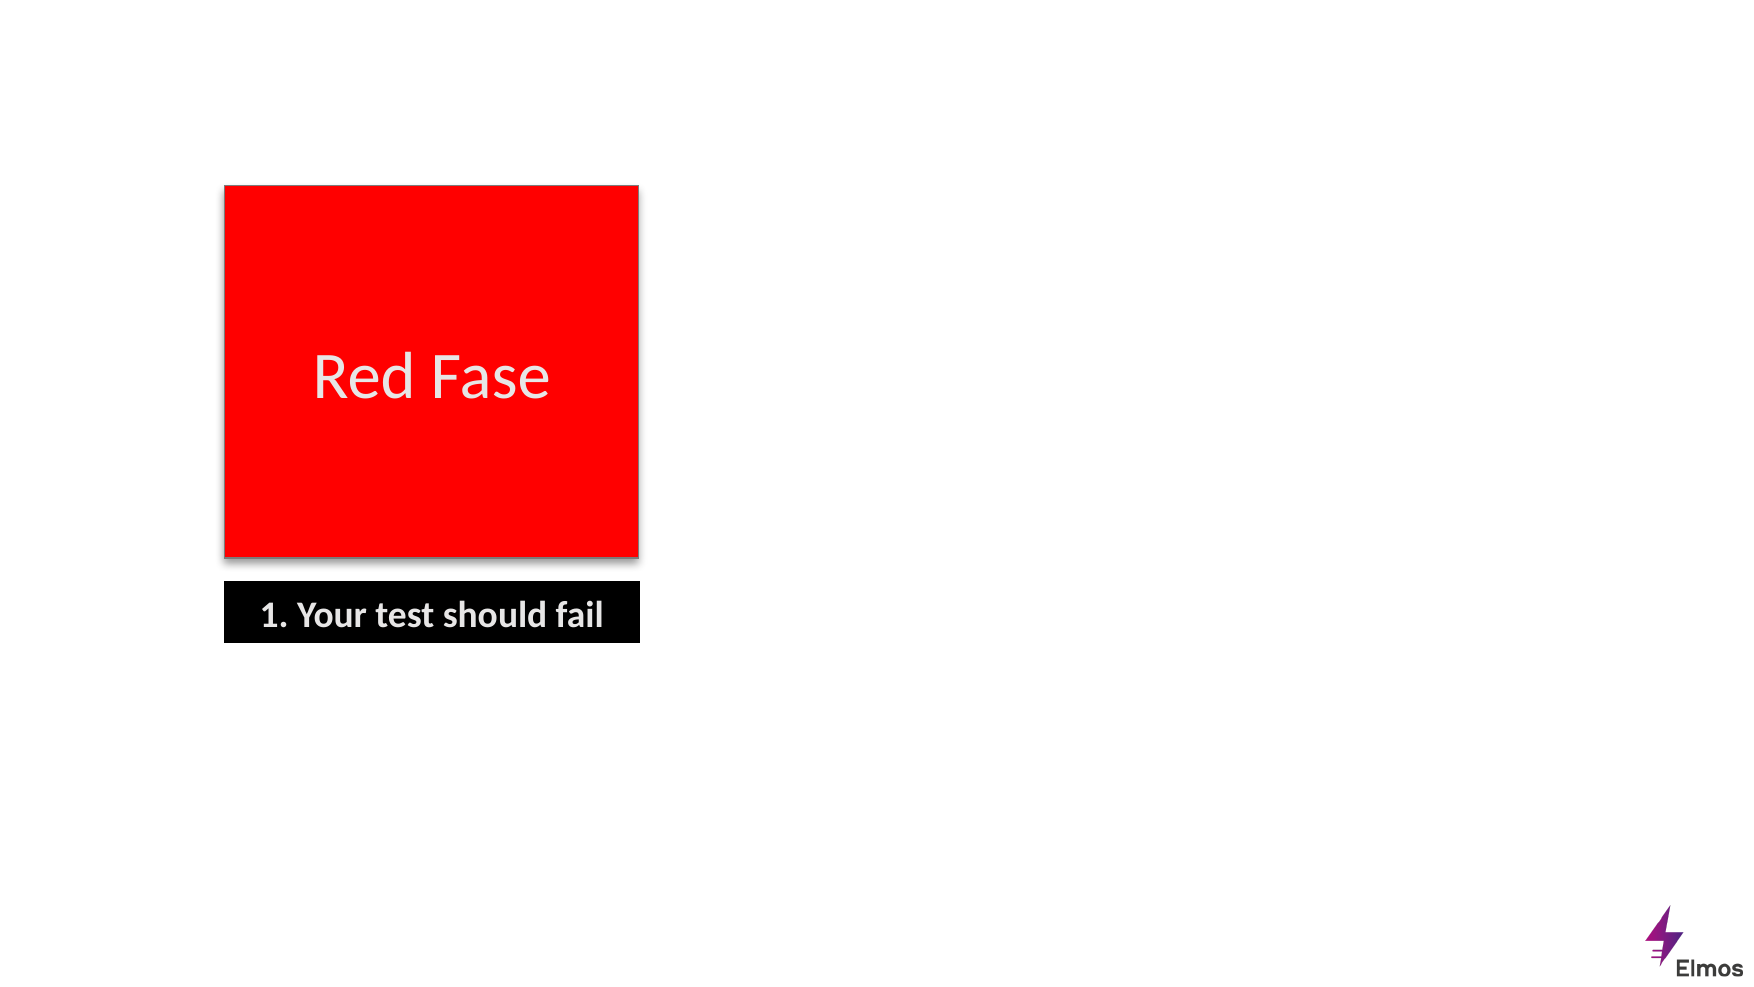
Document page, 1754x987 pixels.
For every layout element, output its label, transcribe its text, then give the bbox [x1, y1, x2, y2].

picture [1645, 905, 1743, 977]
text_box Red Fase [224, 185, 639, 559]
text_box 1. Your test should fail [224, 582, 640, 643]
